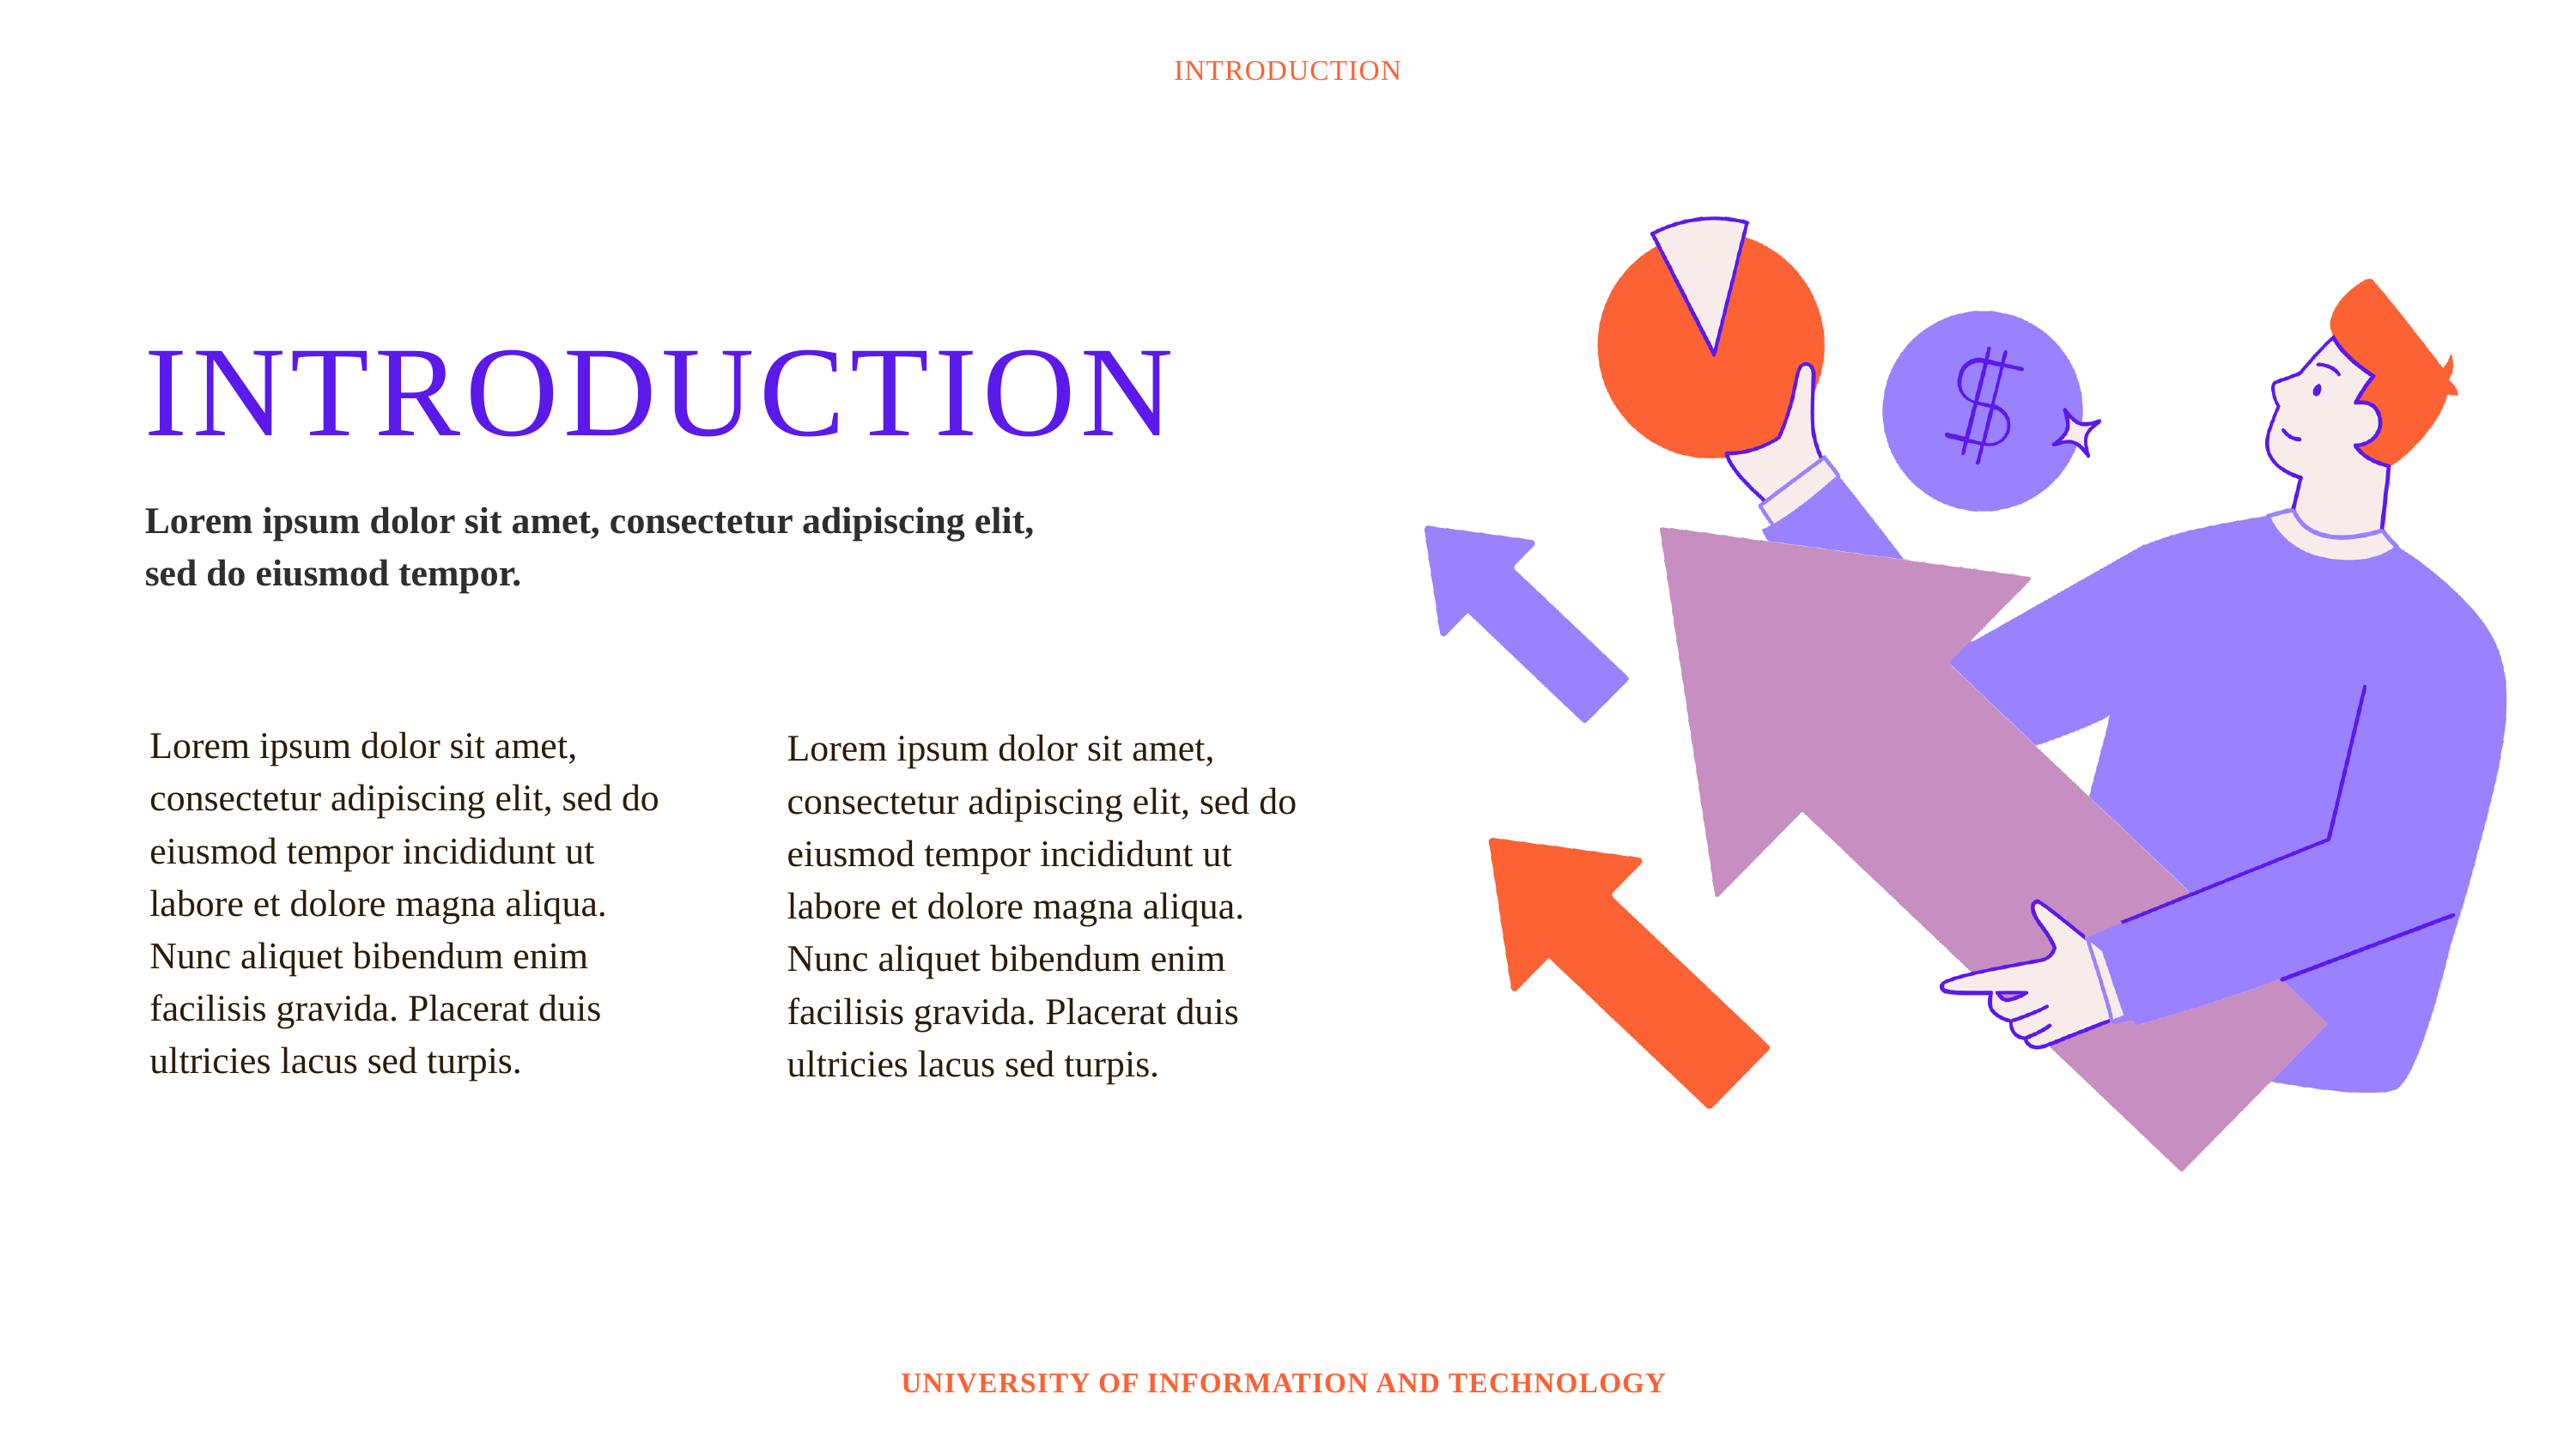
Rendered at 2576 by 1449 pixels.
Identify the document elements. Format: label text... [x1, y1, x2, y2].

text_box [1424, 215, 2525, 1172]
text_box INTRODUCTION [144, 332, 1237, 462]
text_box UNIVERSITY OF INFORMATION AND TECHNOLOGY [742, 1369, 1834, 1399]
text_box Lorem ipsum dolor sit amet, consectetur adipiscing elit, sed do eiusmod tempor incididunt ut labore et dolore magna aliqua. Nunc aliquet bibendum enim facilisis gravida. Placerat duis ultricies lacus sed turpis. [149, 712, 679, 1082]
text_box INTRODUCTION [742, 57, 1834, 87]
text_box Lorem ipsum dolor sit amet, consectetur adipiscing elit, sed do eiusmod tempor. [144, 488, 1070, 594]
text_box Lorem ipsum dolor sit amet, consectetur adipiscing elit, sed do eiusmod tempor incididunt ut labore et dolore magna aliqua. Nunc aliquet bibendum enim facilisis gravida. Placerat duis ultricies lacus sed turpis. [787, 716, 1316, 1085]
